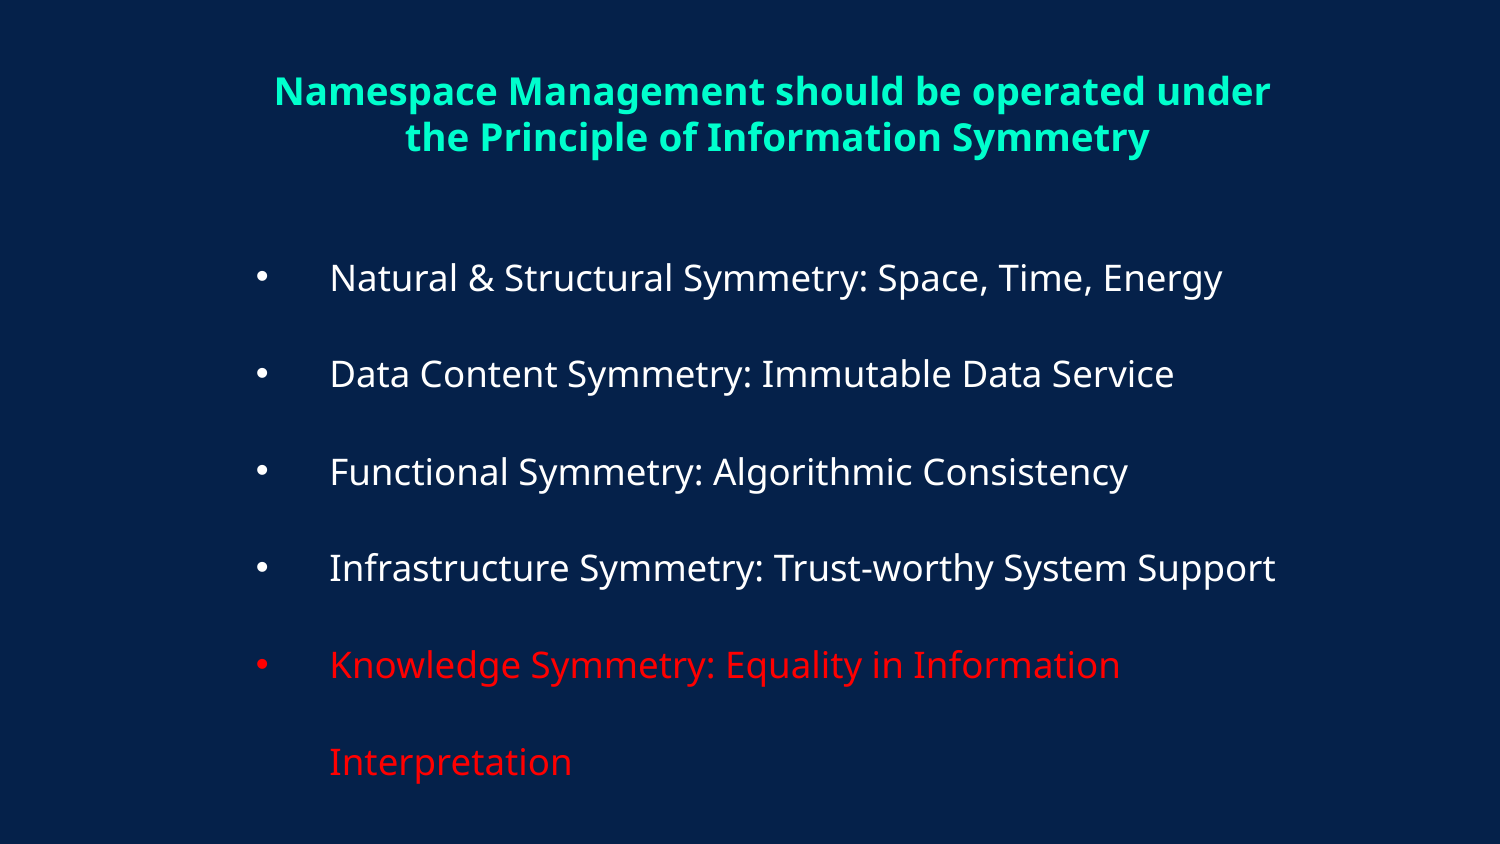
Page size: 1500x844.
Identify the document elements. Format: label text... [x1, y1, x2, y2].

text_box Natural & Structural Symmetry: Space, Time, Energy Data Content Symmetry: Immutable Data Service Functional Symmetry: Algorithmic Consistency Infrastructure Symmetry: Trust-worthy System Support Knowledge Symmetry: Equality in Information Interpretation [216, 186, 1339, 801]
title Namespace Management should be operated under the Principle of Information Symmetry [251, 51, 1303, 186]
